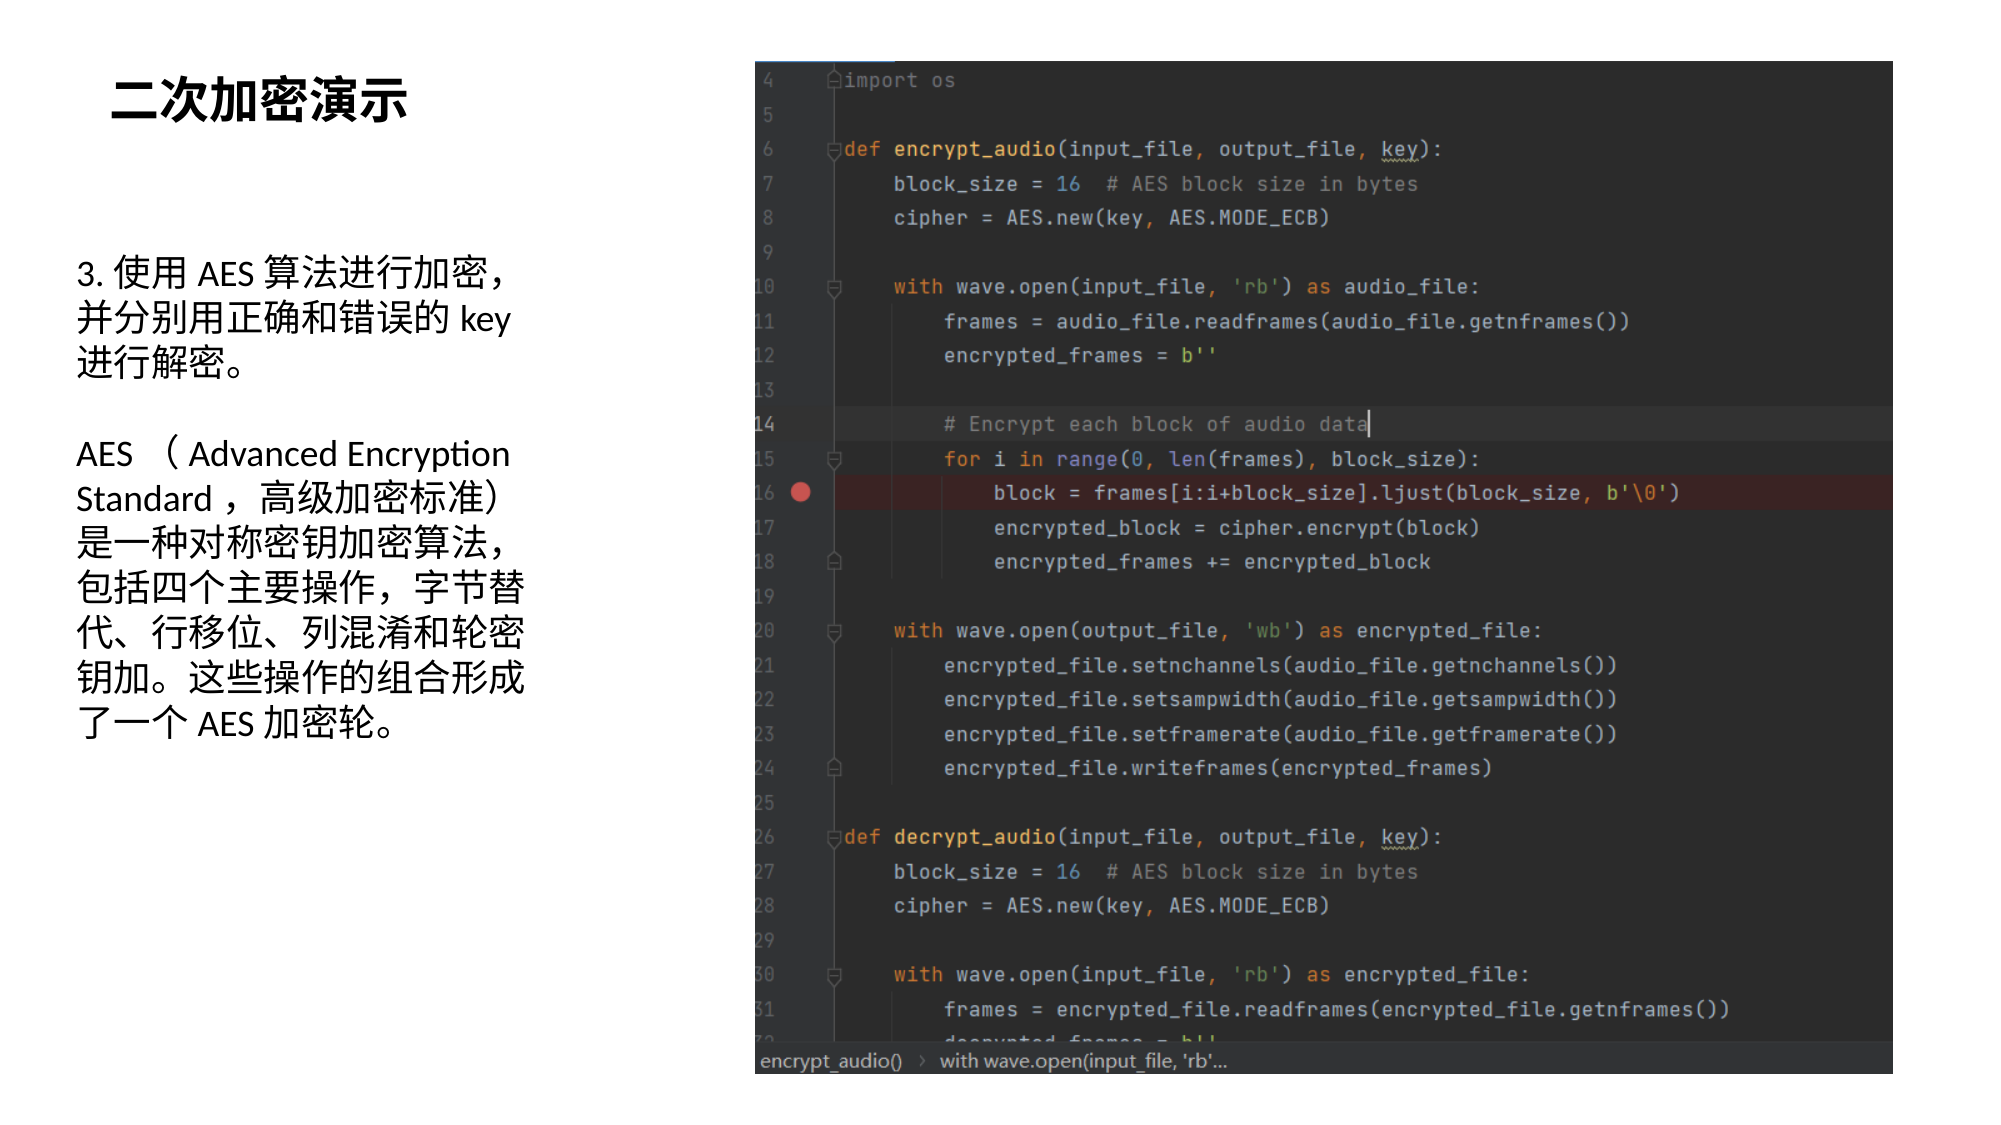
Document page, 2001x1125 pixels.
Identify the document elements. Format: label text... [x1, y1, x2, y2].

picture [754, 60, 1894, 1075]
text_box 二次加密演示 [94, 61, 510, 136]
text_box 3.使用AES算法进行加密，并分别用正确和错误的key进行解密。 AES（Advanced Encryption Standard，高级加密标准）是一种对称密钥加密算法，包括四个主要操作，字节替代、行移位、列混淆和轮密钥加。这些操作的组合形成了一个AES加密轮。 [61, 241, 543, 752]
